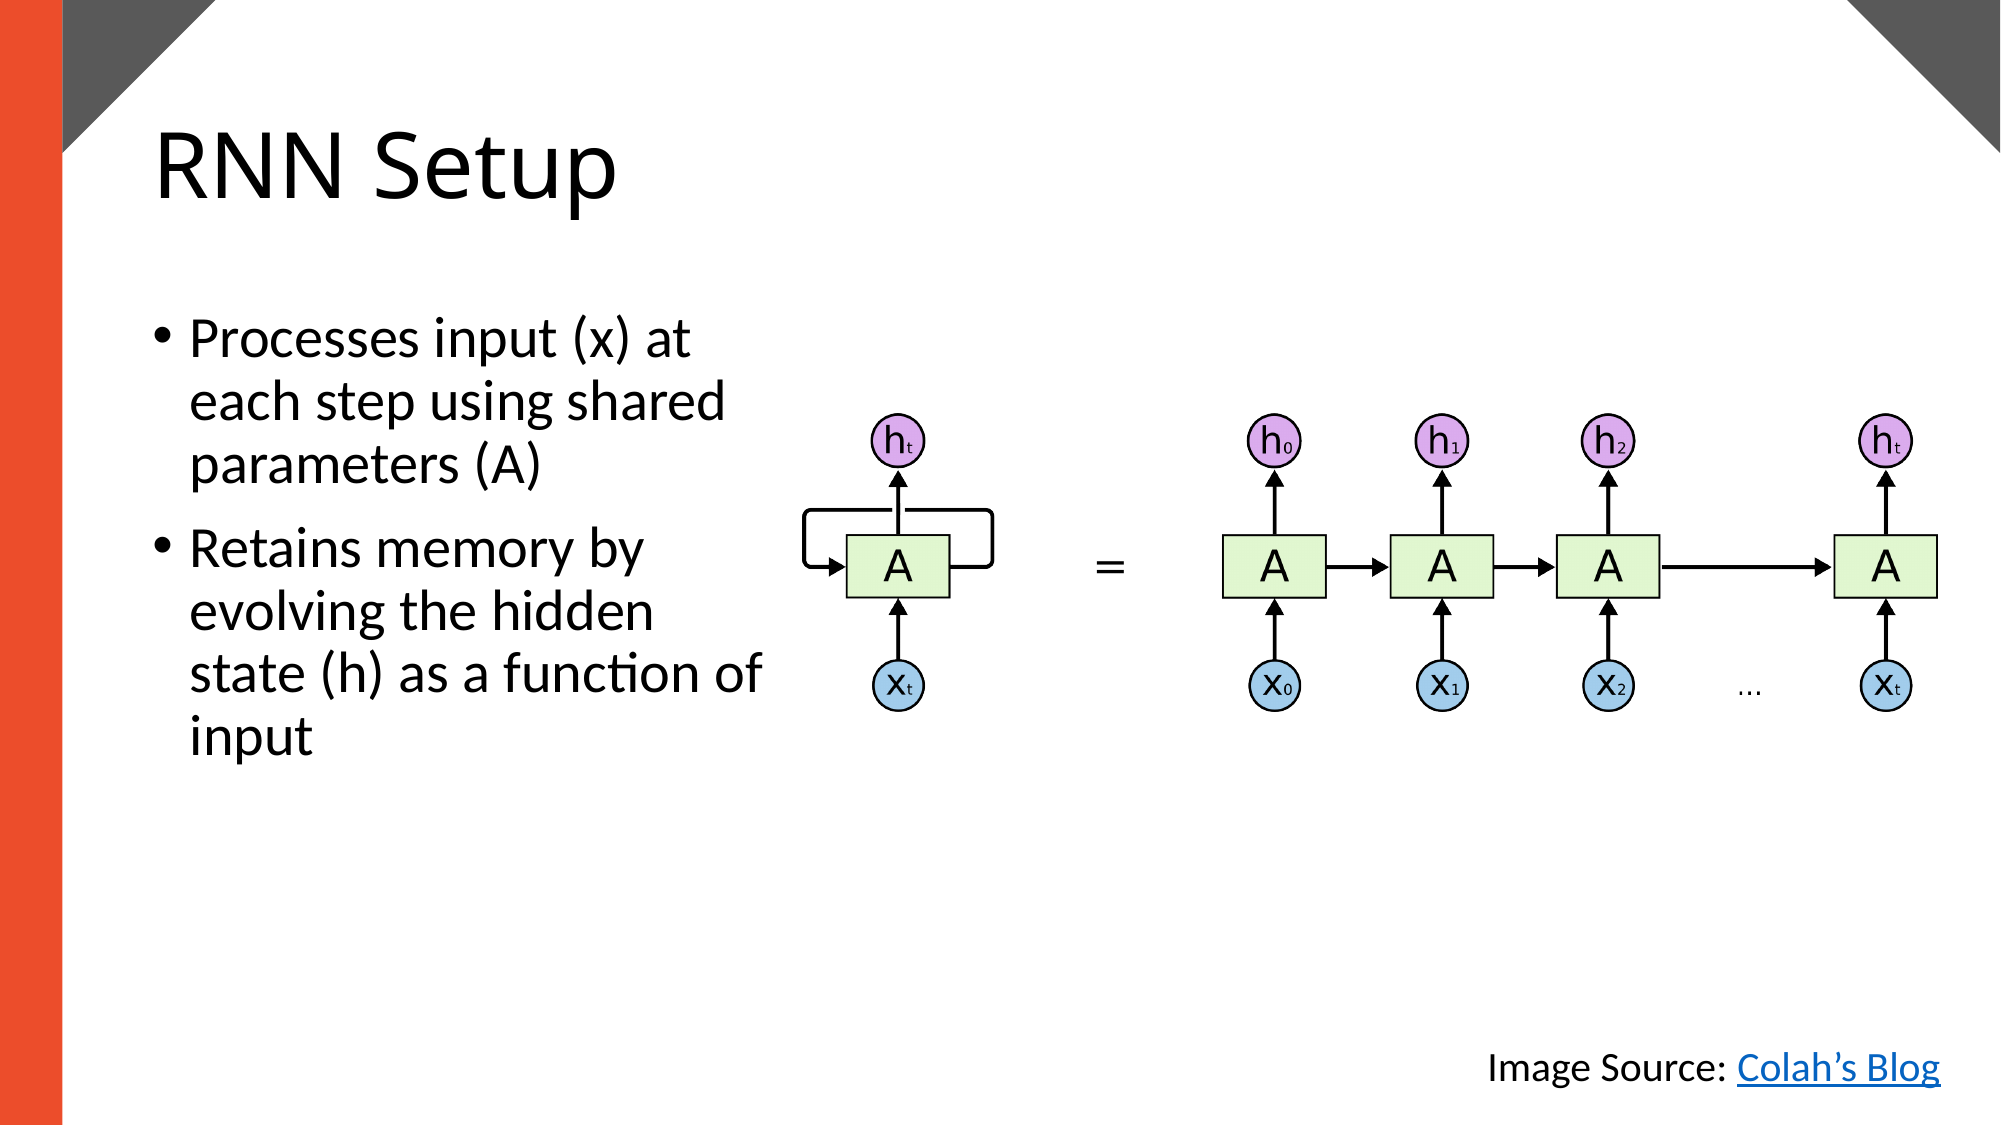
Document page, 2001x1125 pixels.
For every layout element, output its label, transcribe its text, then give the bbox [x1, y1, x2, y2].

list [801, 413, 1938, 712]
list Processes input (x) at each step using shared parameters (A) Retains memory by evolving the hidden state (h) as a function of input [137, 299, 790, 1014]
title RNN Setup [137, 59, 1863, 278]
text_box Image Source: Colah’s Blog [1472, 1032, 2000, 1098]
